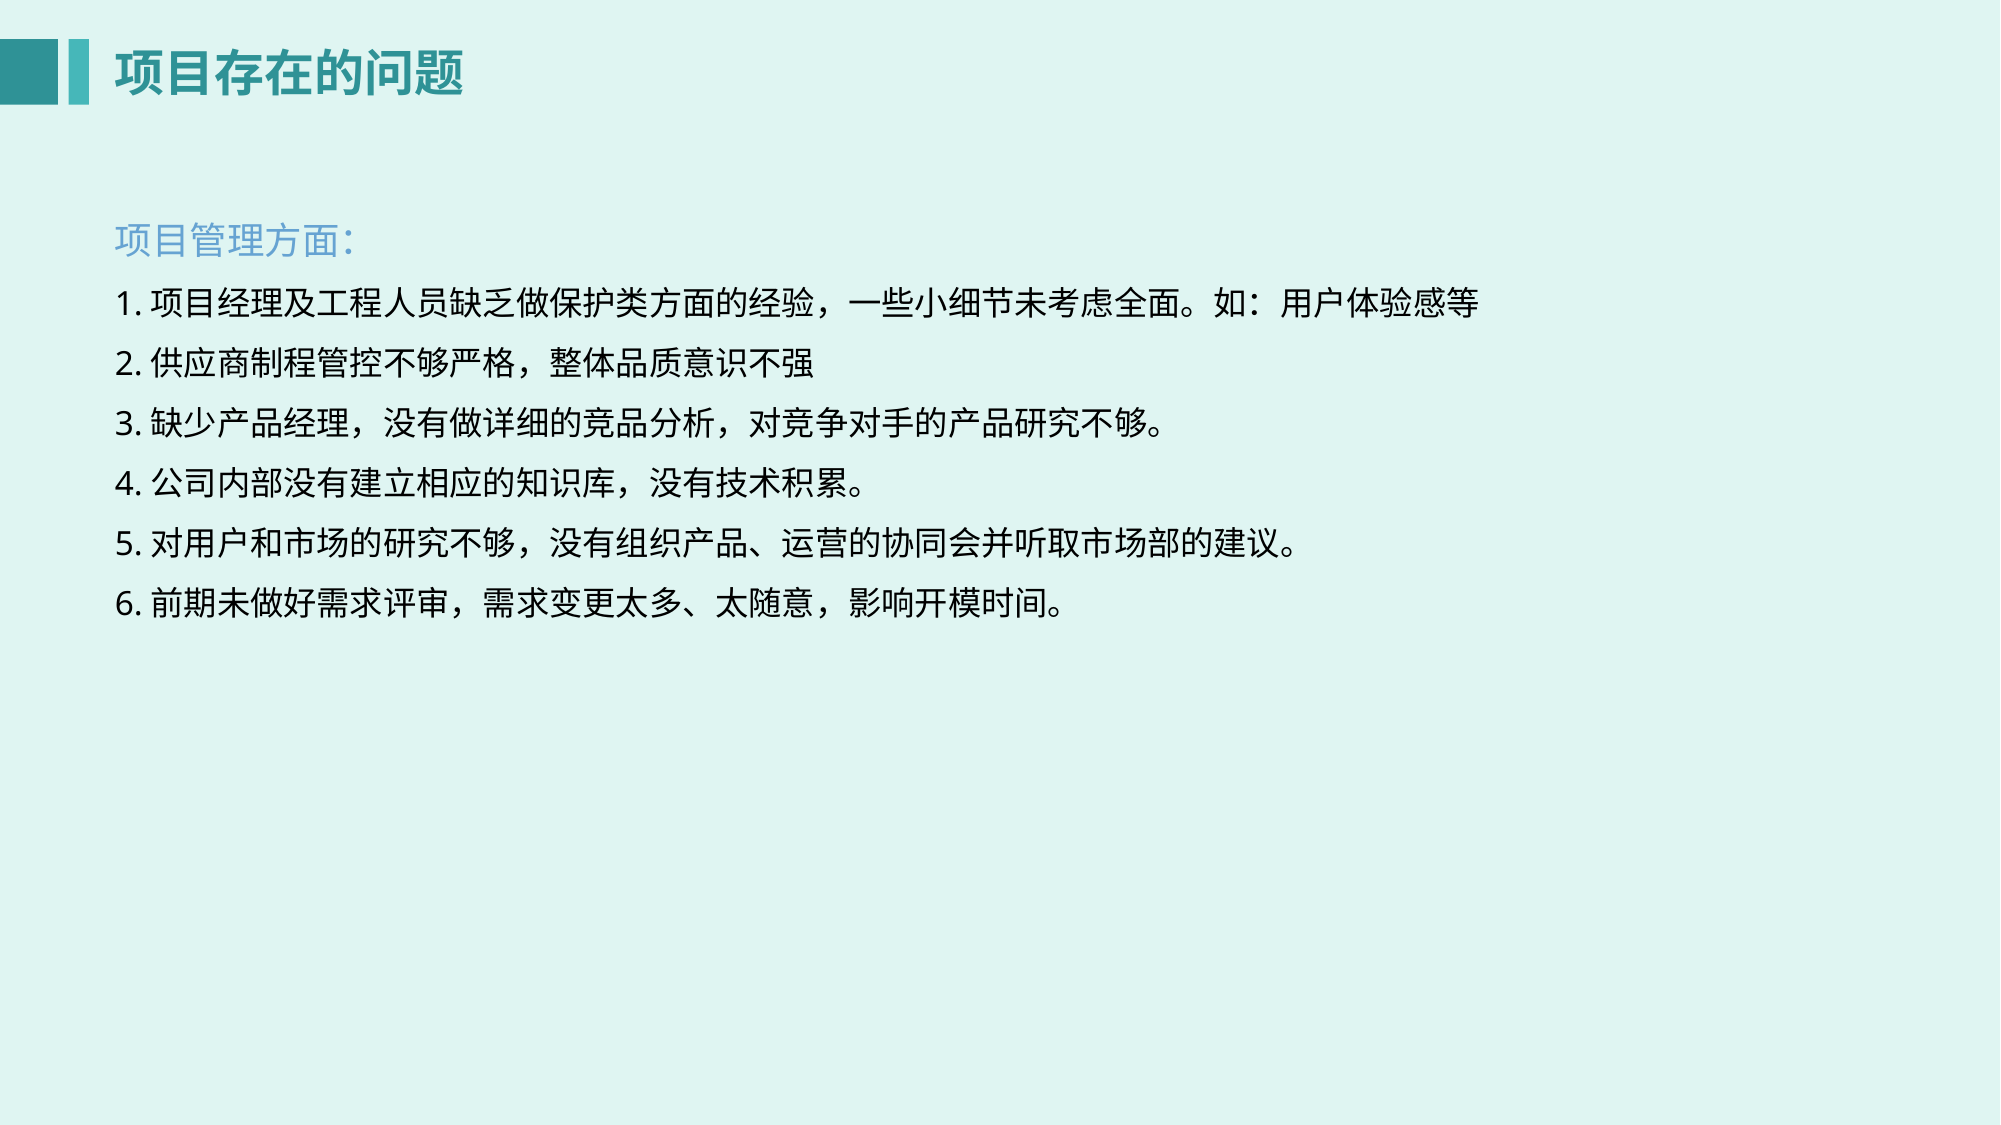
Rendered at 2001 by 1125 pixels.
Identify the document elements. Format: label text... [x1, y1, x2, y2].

text_box 项目管理方面： 1.项目经理及工程人员缺乏做保护类方面的经验，一些小细节未考虑全面。如：用户体验感等 2.供应商制程管控不够严格，整体品质意识不强 3.缺少产品经理，没有做详细的竞品分析，对竞争对手的产品研究不够。 4.公司内部没有建立相应的知识库，没有技术积累。 5.对用户和市场的研究不够，没有组织产品、运营的协同会并听取市场部的建议。 6.前期未做好需求评审，需求变更太多、太随意，影响开模时间。 [99, 187, 1617, 630]
text_box 项目存在的问题 [99, 34, 542, 109]
text_box [68, 39, 89, 105]
text_box [0, 39, 58, 105]
